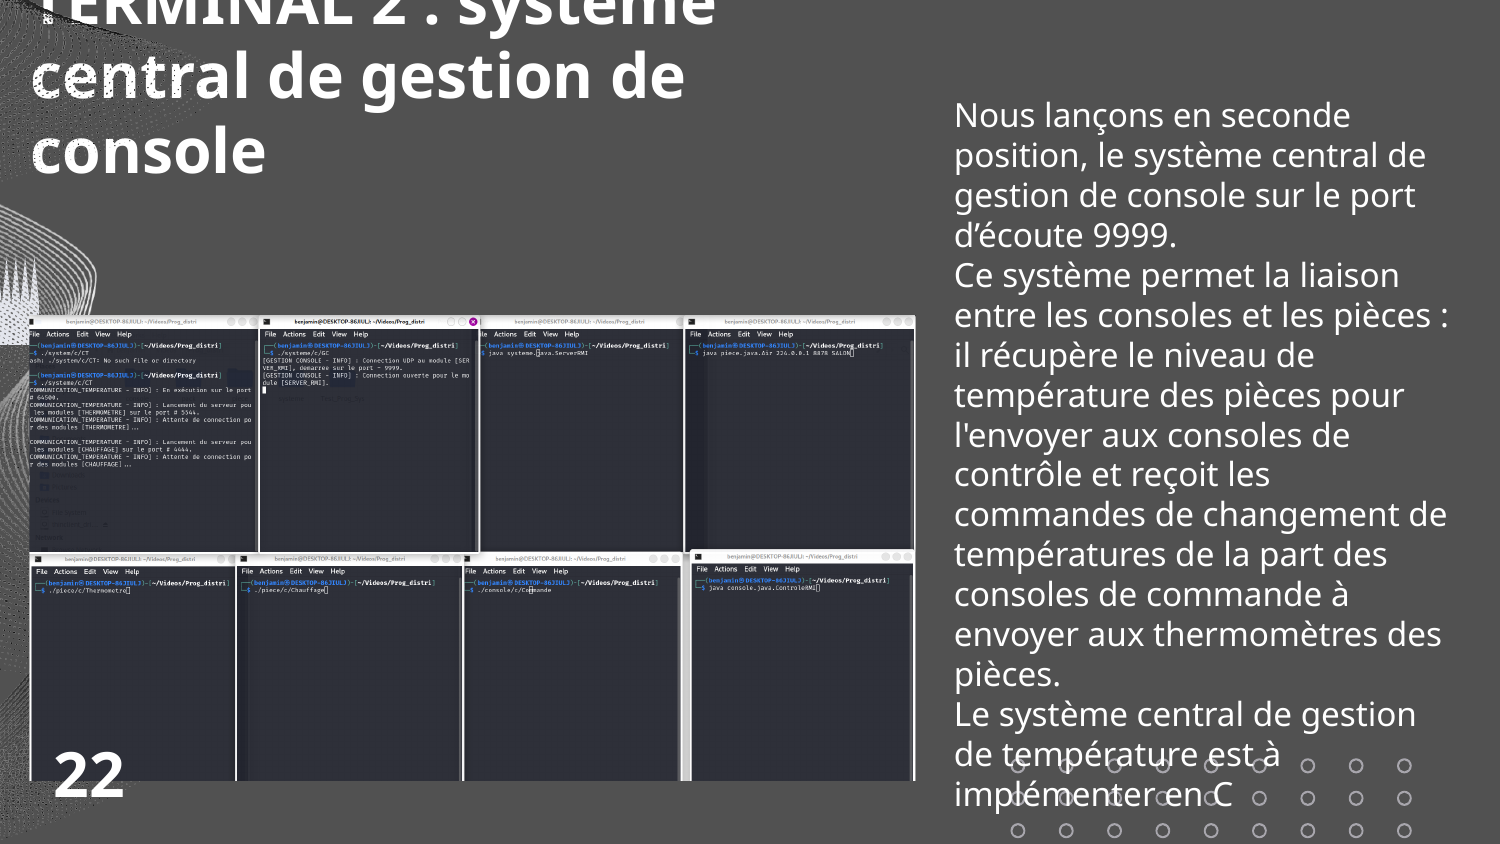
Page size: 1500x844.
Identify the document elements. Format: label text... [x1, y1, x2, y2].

text_box 22 [17, 728, 162, 816]
picture [0, 0, 916, 843]
subtitle Nous lançons en seconde position, le système central de gestion de console sur le port d’écoute 9999. Ce système permet la liaison entre les consoles et les pièces : il récupère le niveau de température des pièces pour l'envoyer aux consoles de contrôle et reçoit les commandes de changement de températures de la part des consoles de commande à envoyer aux thermomètres des pièces. Le système central de gestion de température est à implémenter en C [938, 79, 1468, 744]
title TERMINAL 2 : système central de gestion de console [219, 18, 927, 277]
